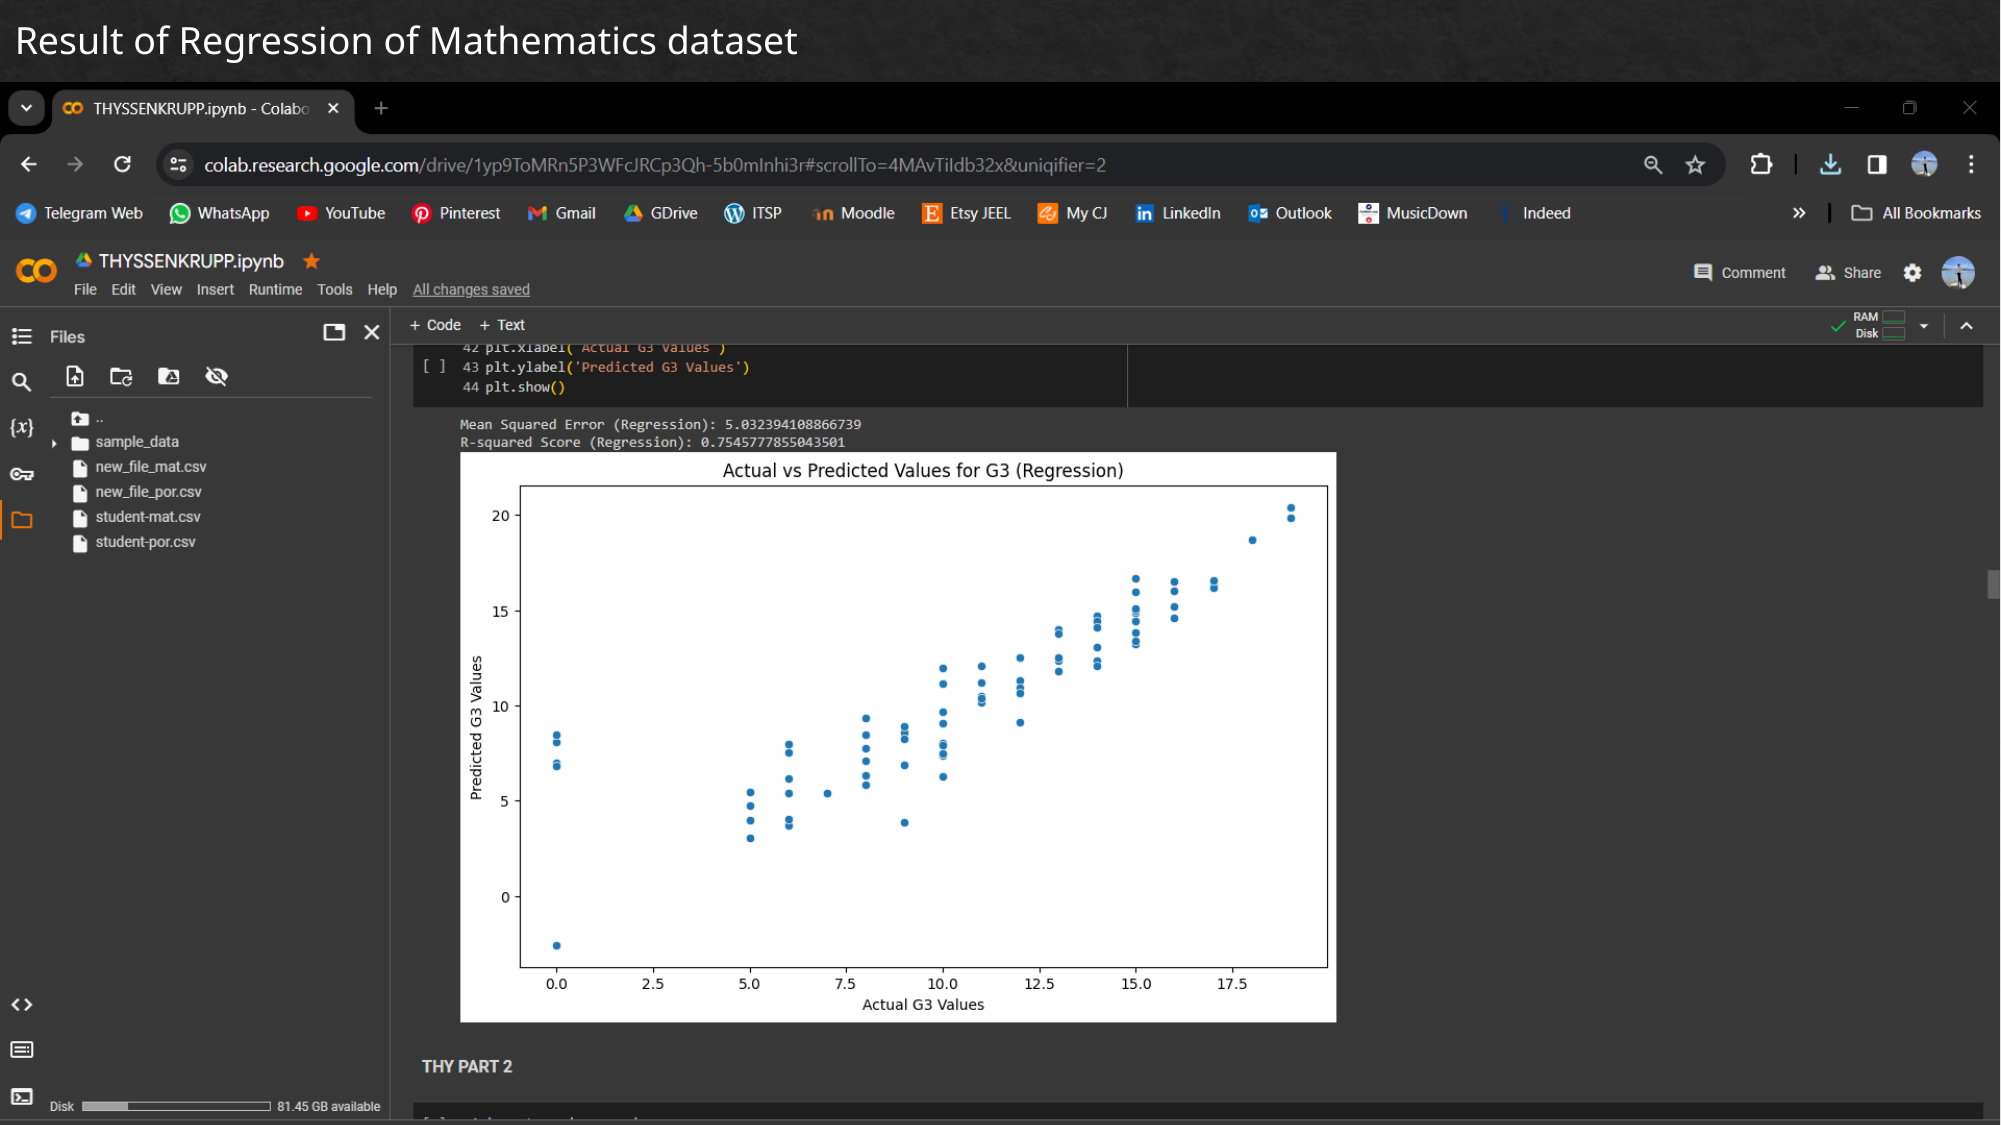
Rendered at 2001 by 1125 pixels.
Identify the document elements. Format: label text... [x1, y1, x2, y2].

picture [0, 73, 2000, 1125]
text_box Result of Regression of Mathematics dataset [0, 10, 1972, 70]
